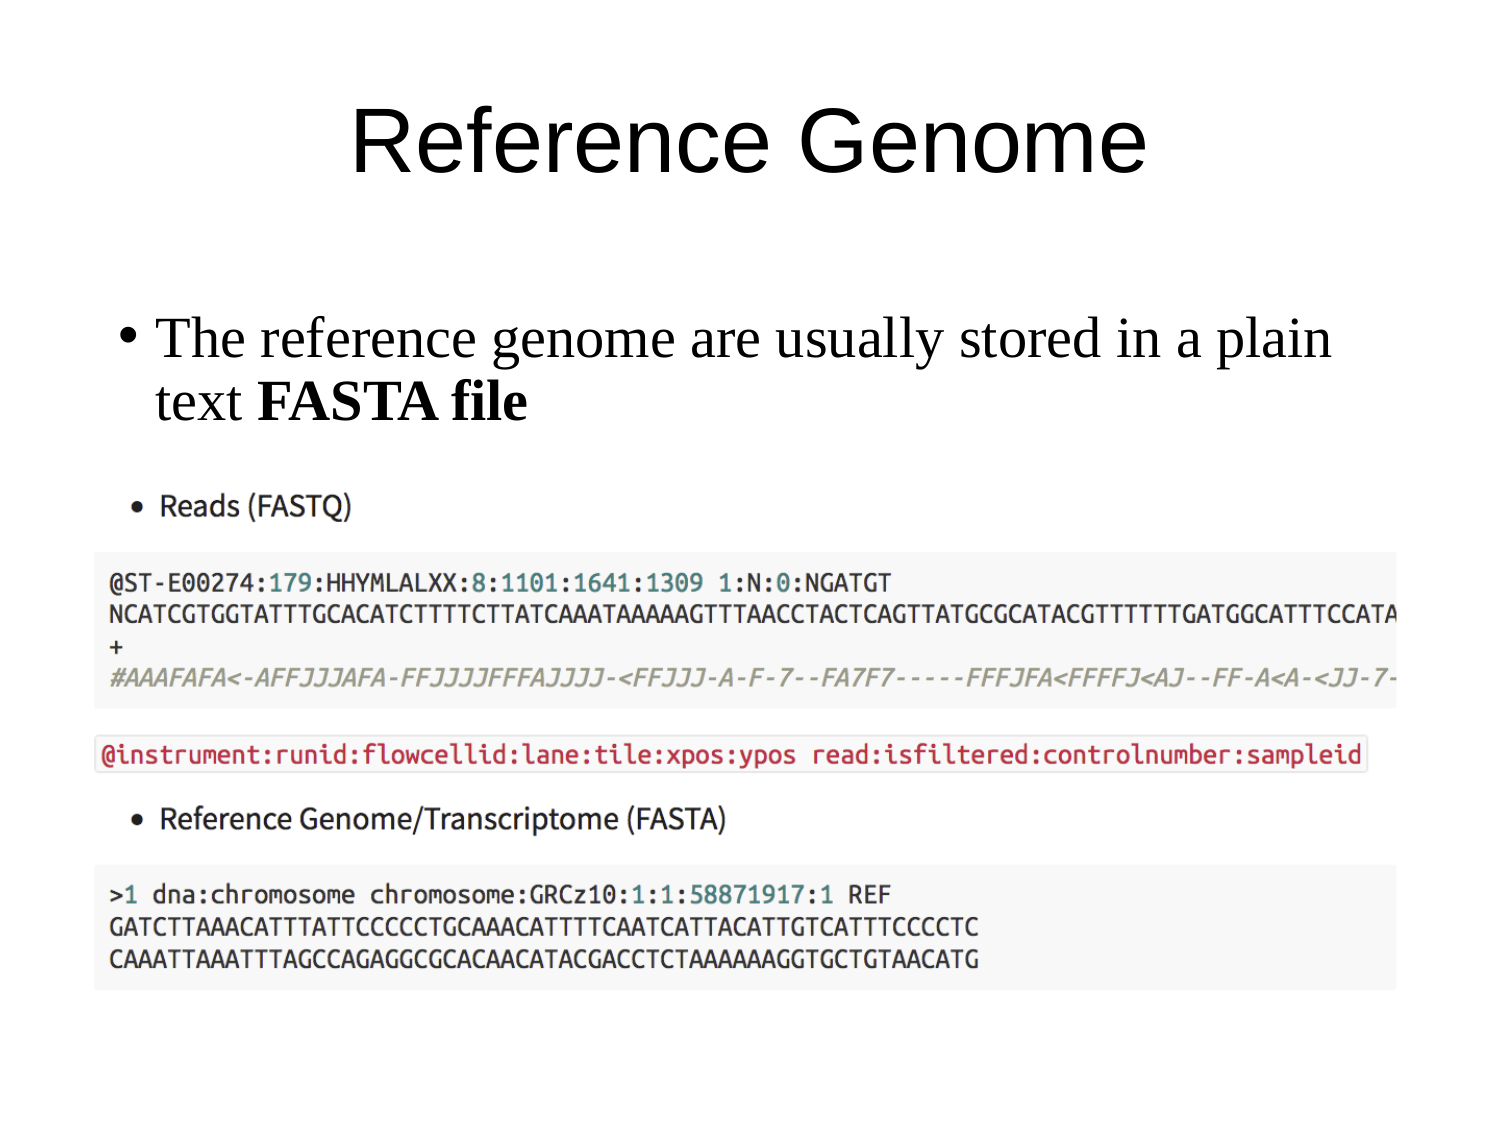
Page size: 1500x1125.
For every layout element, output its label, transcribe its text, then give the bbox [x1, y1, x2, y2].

title Reference Genome [103, 34, 1397, 252]
picture [40, 477, 1460, 1014]
list The reference genome are usually stored in a plain text FASTA file [103, 299, 1397, 477]
